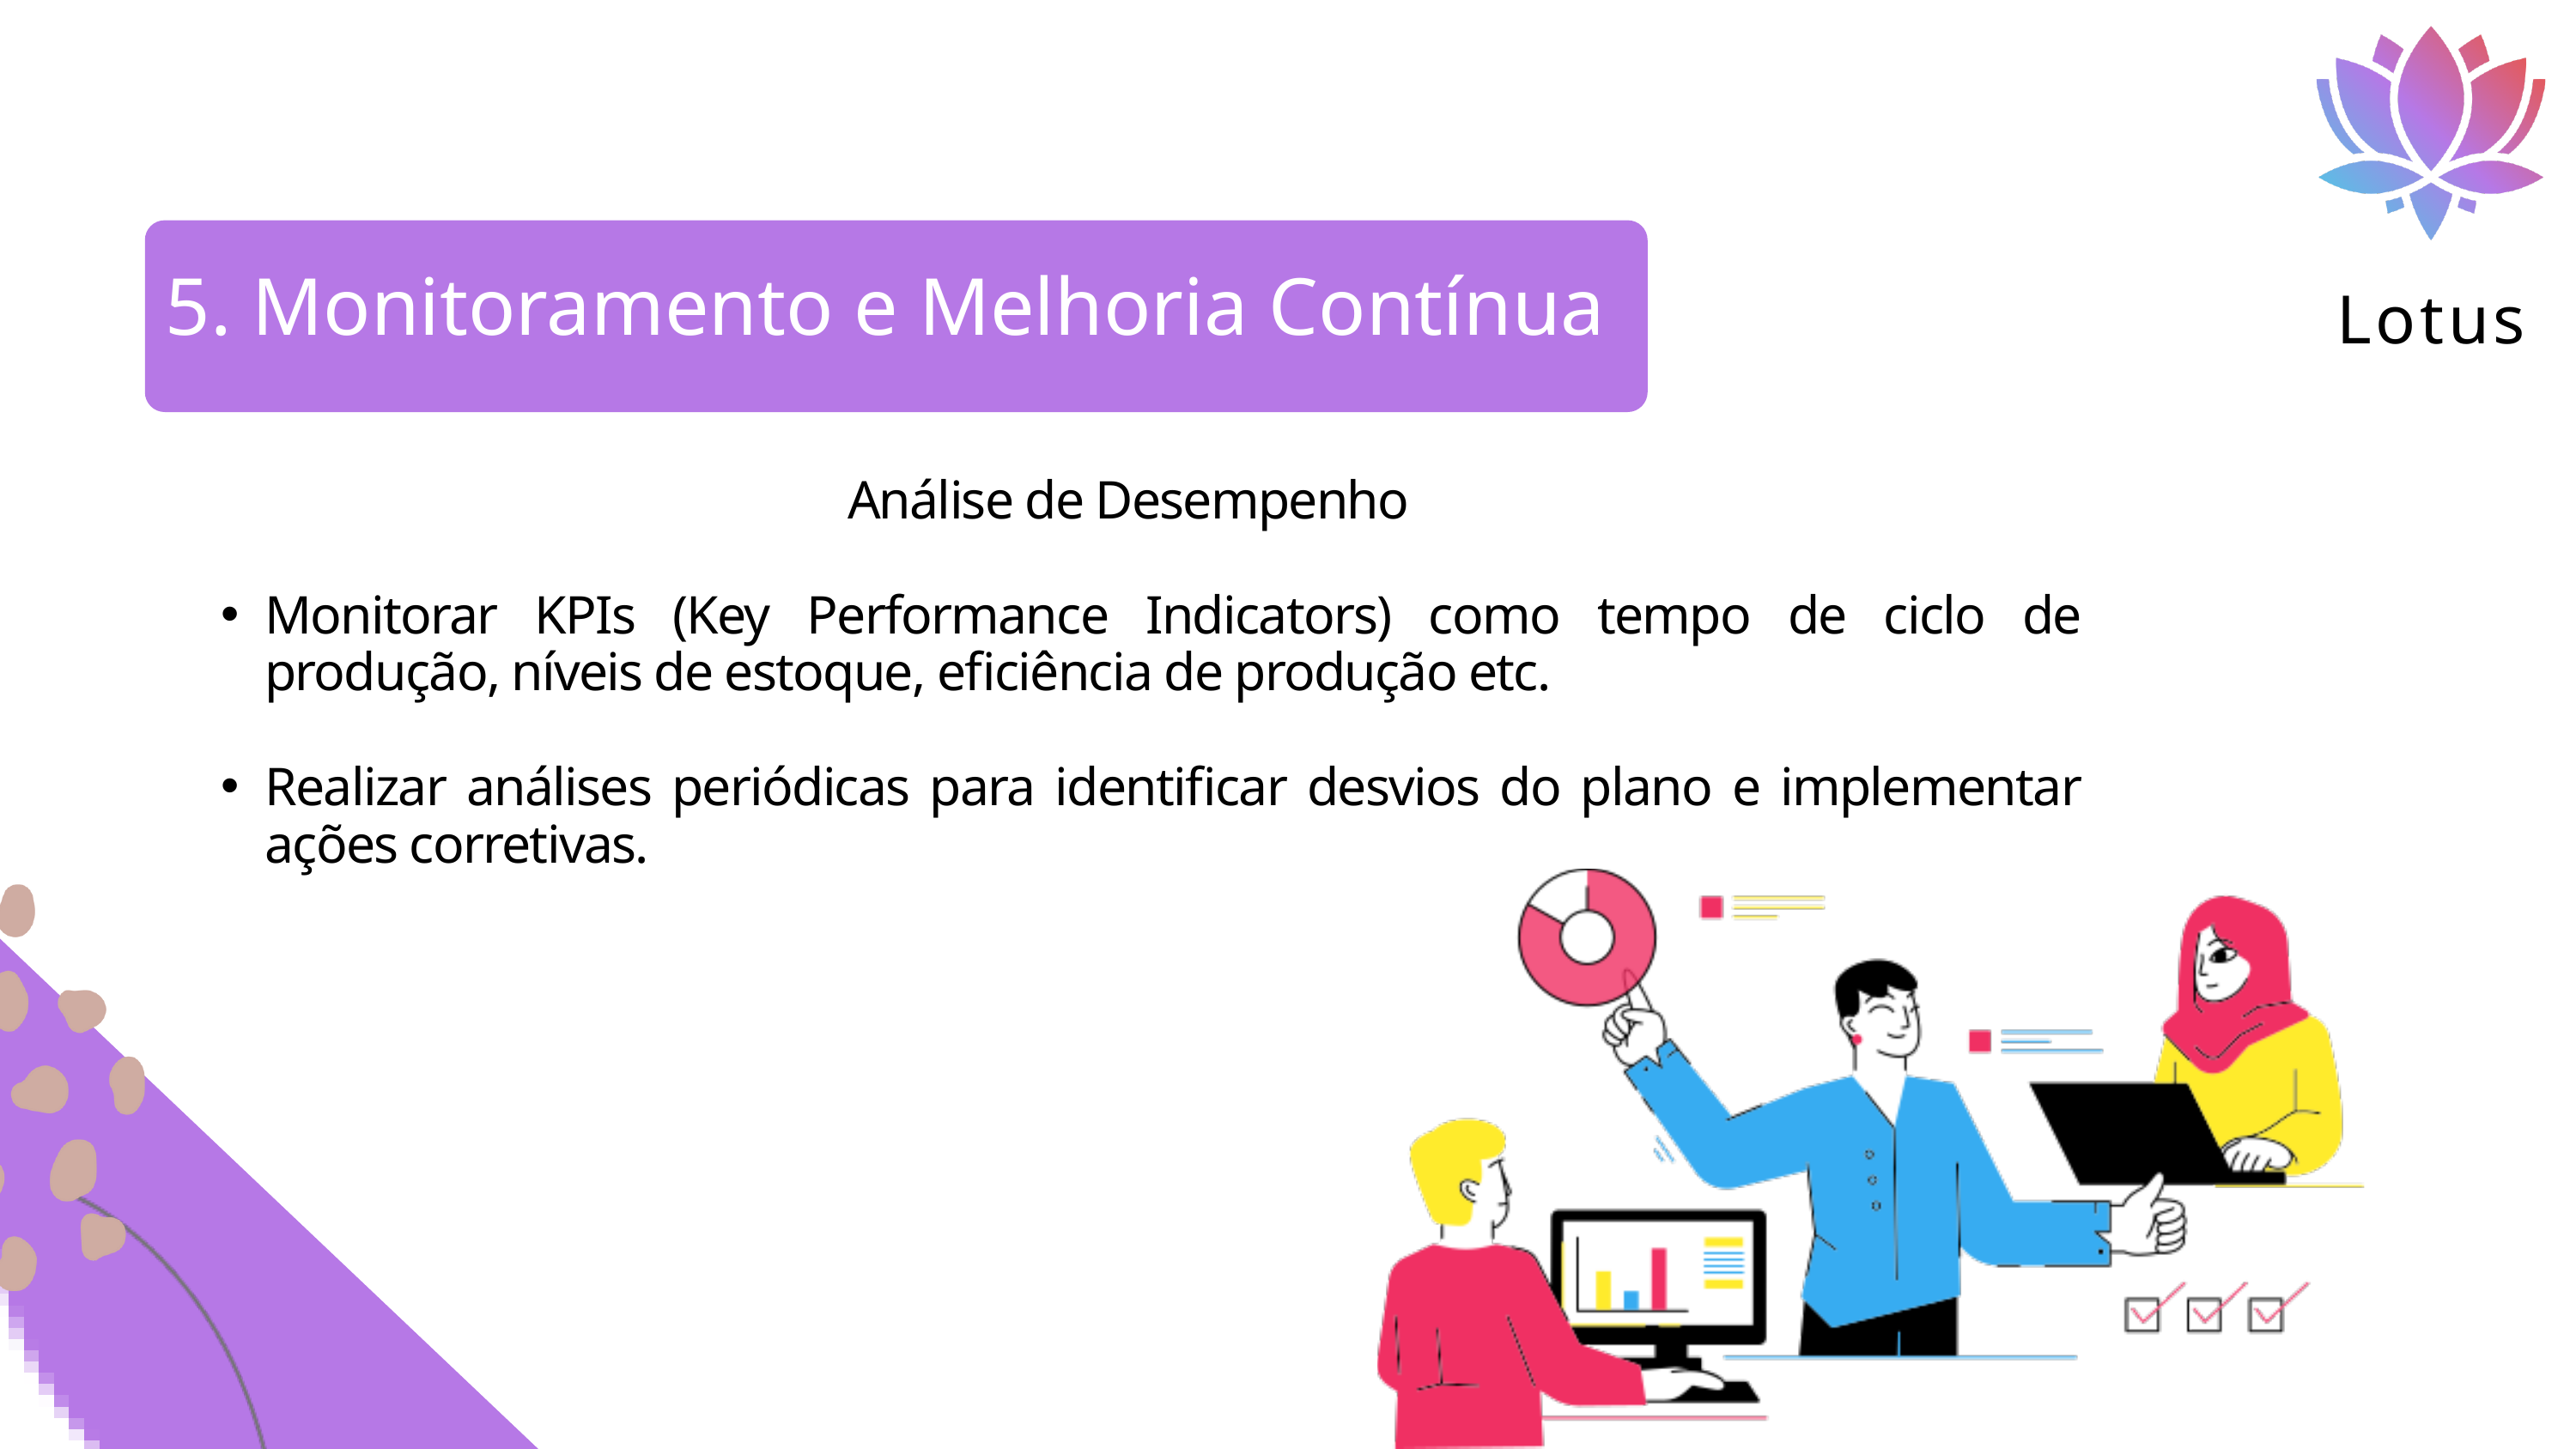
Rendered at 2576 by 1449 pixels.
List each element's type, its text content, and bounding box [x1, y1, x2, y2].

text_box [2303, 26, 2560, 352]
text_box [145, 1076, 304, 1227]
text_box [0, 826, 145, 1291]
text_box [144, 220, 1648, 413]
text_box [0, 1205, 607, 1449]
text_box [1376, 869, 2365, 1449]
text_box Análise de Desempenho Monitorar KPIs (Key Performance Indicators) como tempo de ciclo de produção, níveis de estoque, eficiência de produção etc. Realizar análises periódicas para identificar desvios do plano e implementar ações corretivas. [176, 472, 2081, 931]
